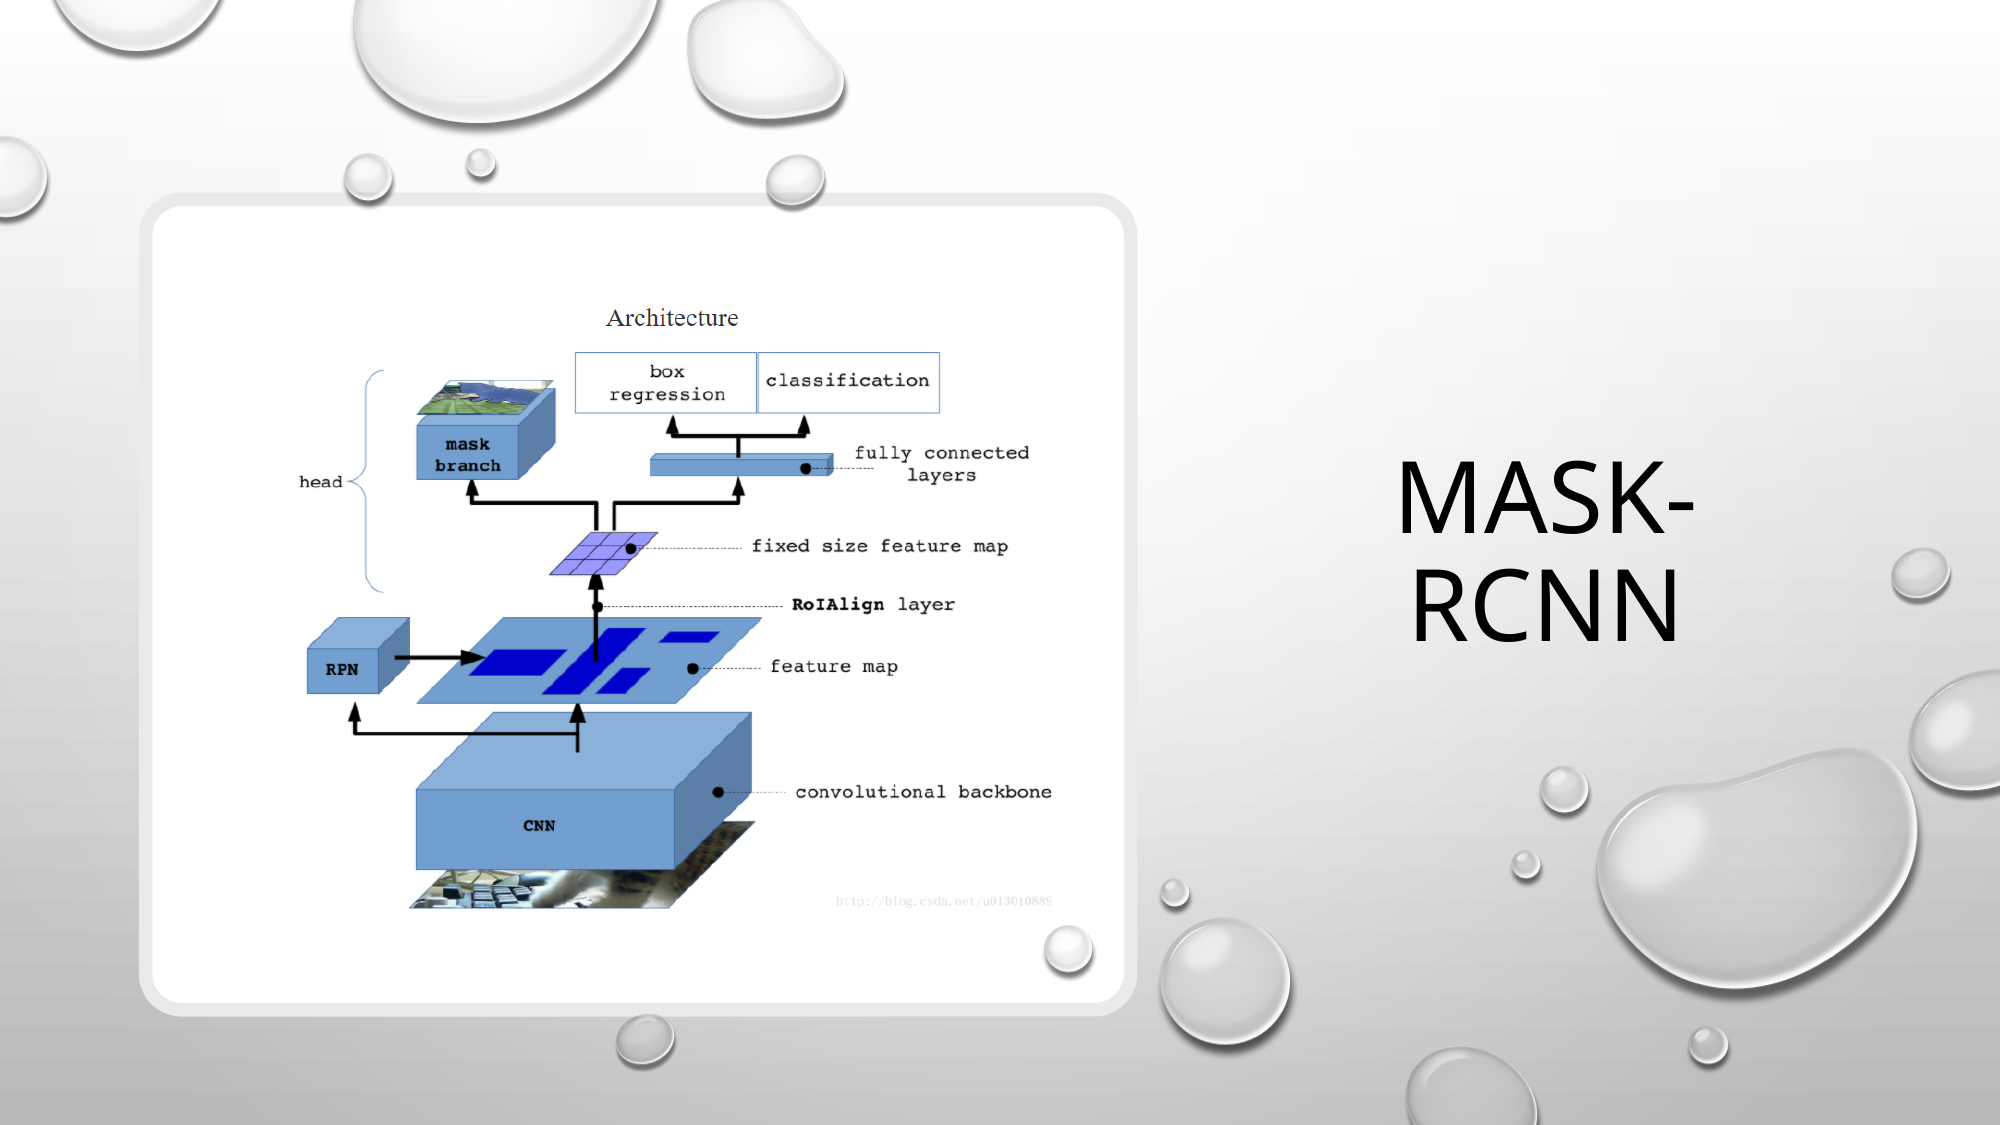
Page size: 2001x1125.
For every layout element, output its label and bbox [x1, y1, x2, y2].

picture [0, 0, 2000, 1125]
list [224, 274, 1052, 934]
